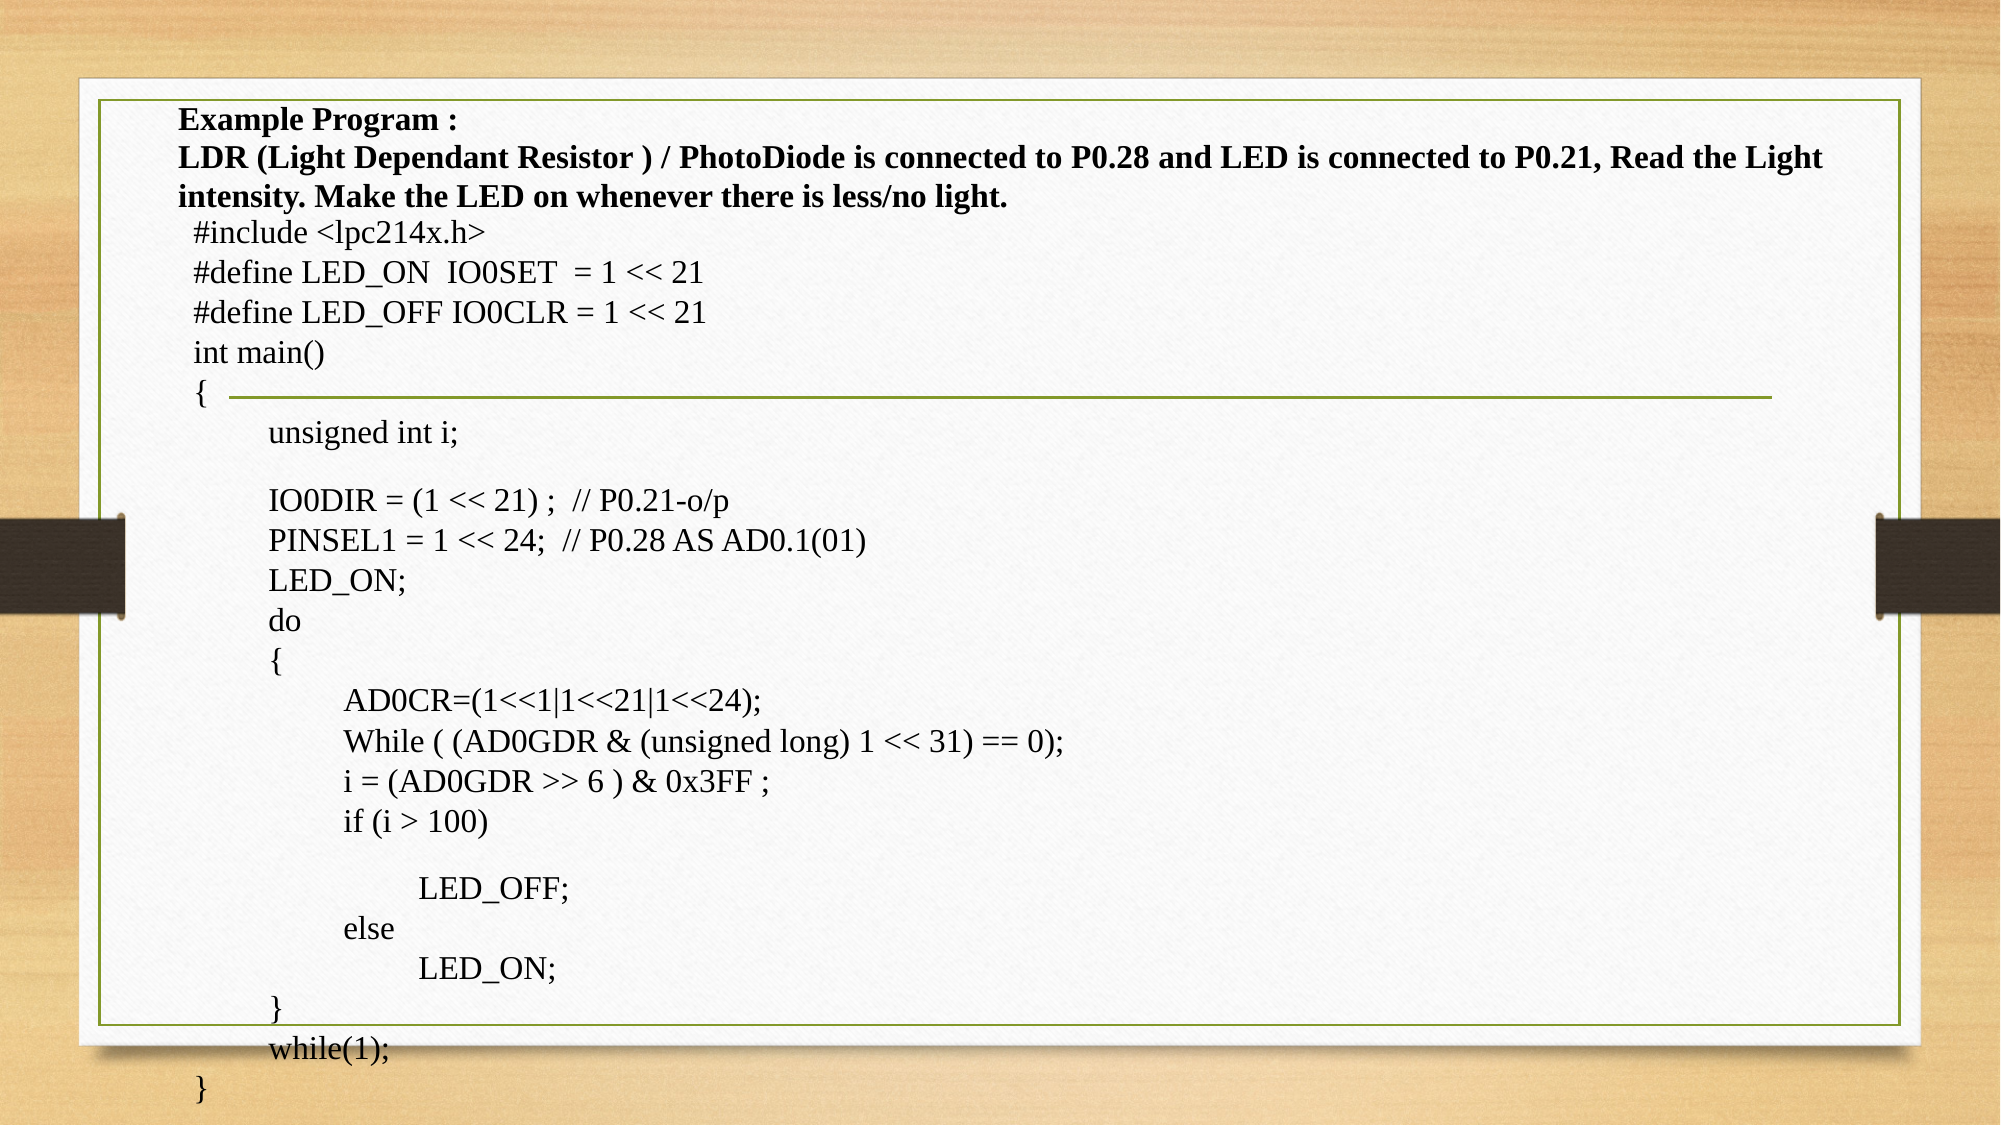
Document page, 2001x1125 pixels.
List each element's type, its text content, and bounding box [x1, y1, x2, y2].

picture [0, 0, 2001, 1125]
text_box Example Program : LDR (Light Dependant Resistor ) / PhotoDiode is connected to P0.28 and LED is connected to P0.21, Read the Light intensity. Make the LED on whenever there is less/no light. [88, 90, 1842, 223]
text_box #include <lpc214x.h> #define LED_ON IO0SET = 1 << 21 #define LED_OFF IO0CLR = 1 << 21 int main() { unsigned int i; IO0DIR = (1 << 21) ; // P0.21-o/p PINSEL1 = 1 << 24; // P0.28 AS AD0.1(01) LED_ON; do { AD0CR=(1<<1|1<<21|1<<24); While ( (AD0GDR & (unsigned long) 1 << 31) == 0); i = (AD0GDR >> 6 ) & 0x3FF ; if (i > 100) LED_OFF; else LED_ON; } while(1); } [103, 202, 1349, 1114]
